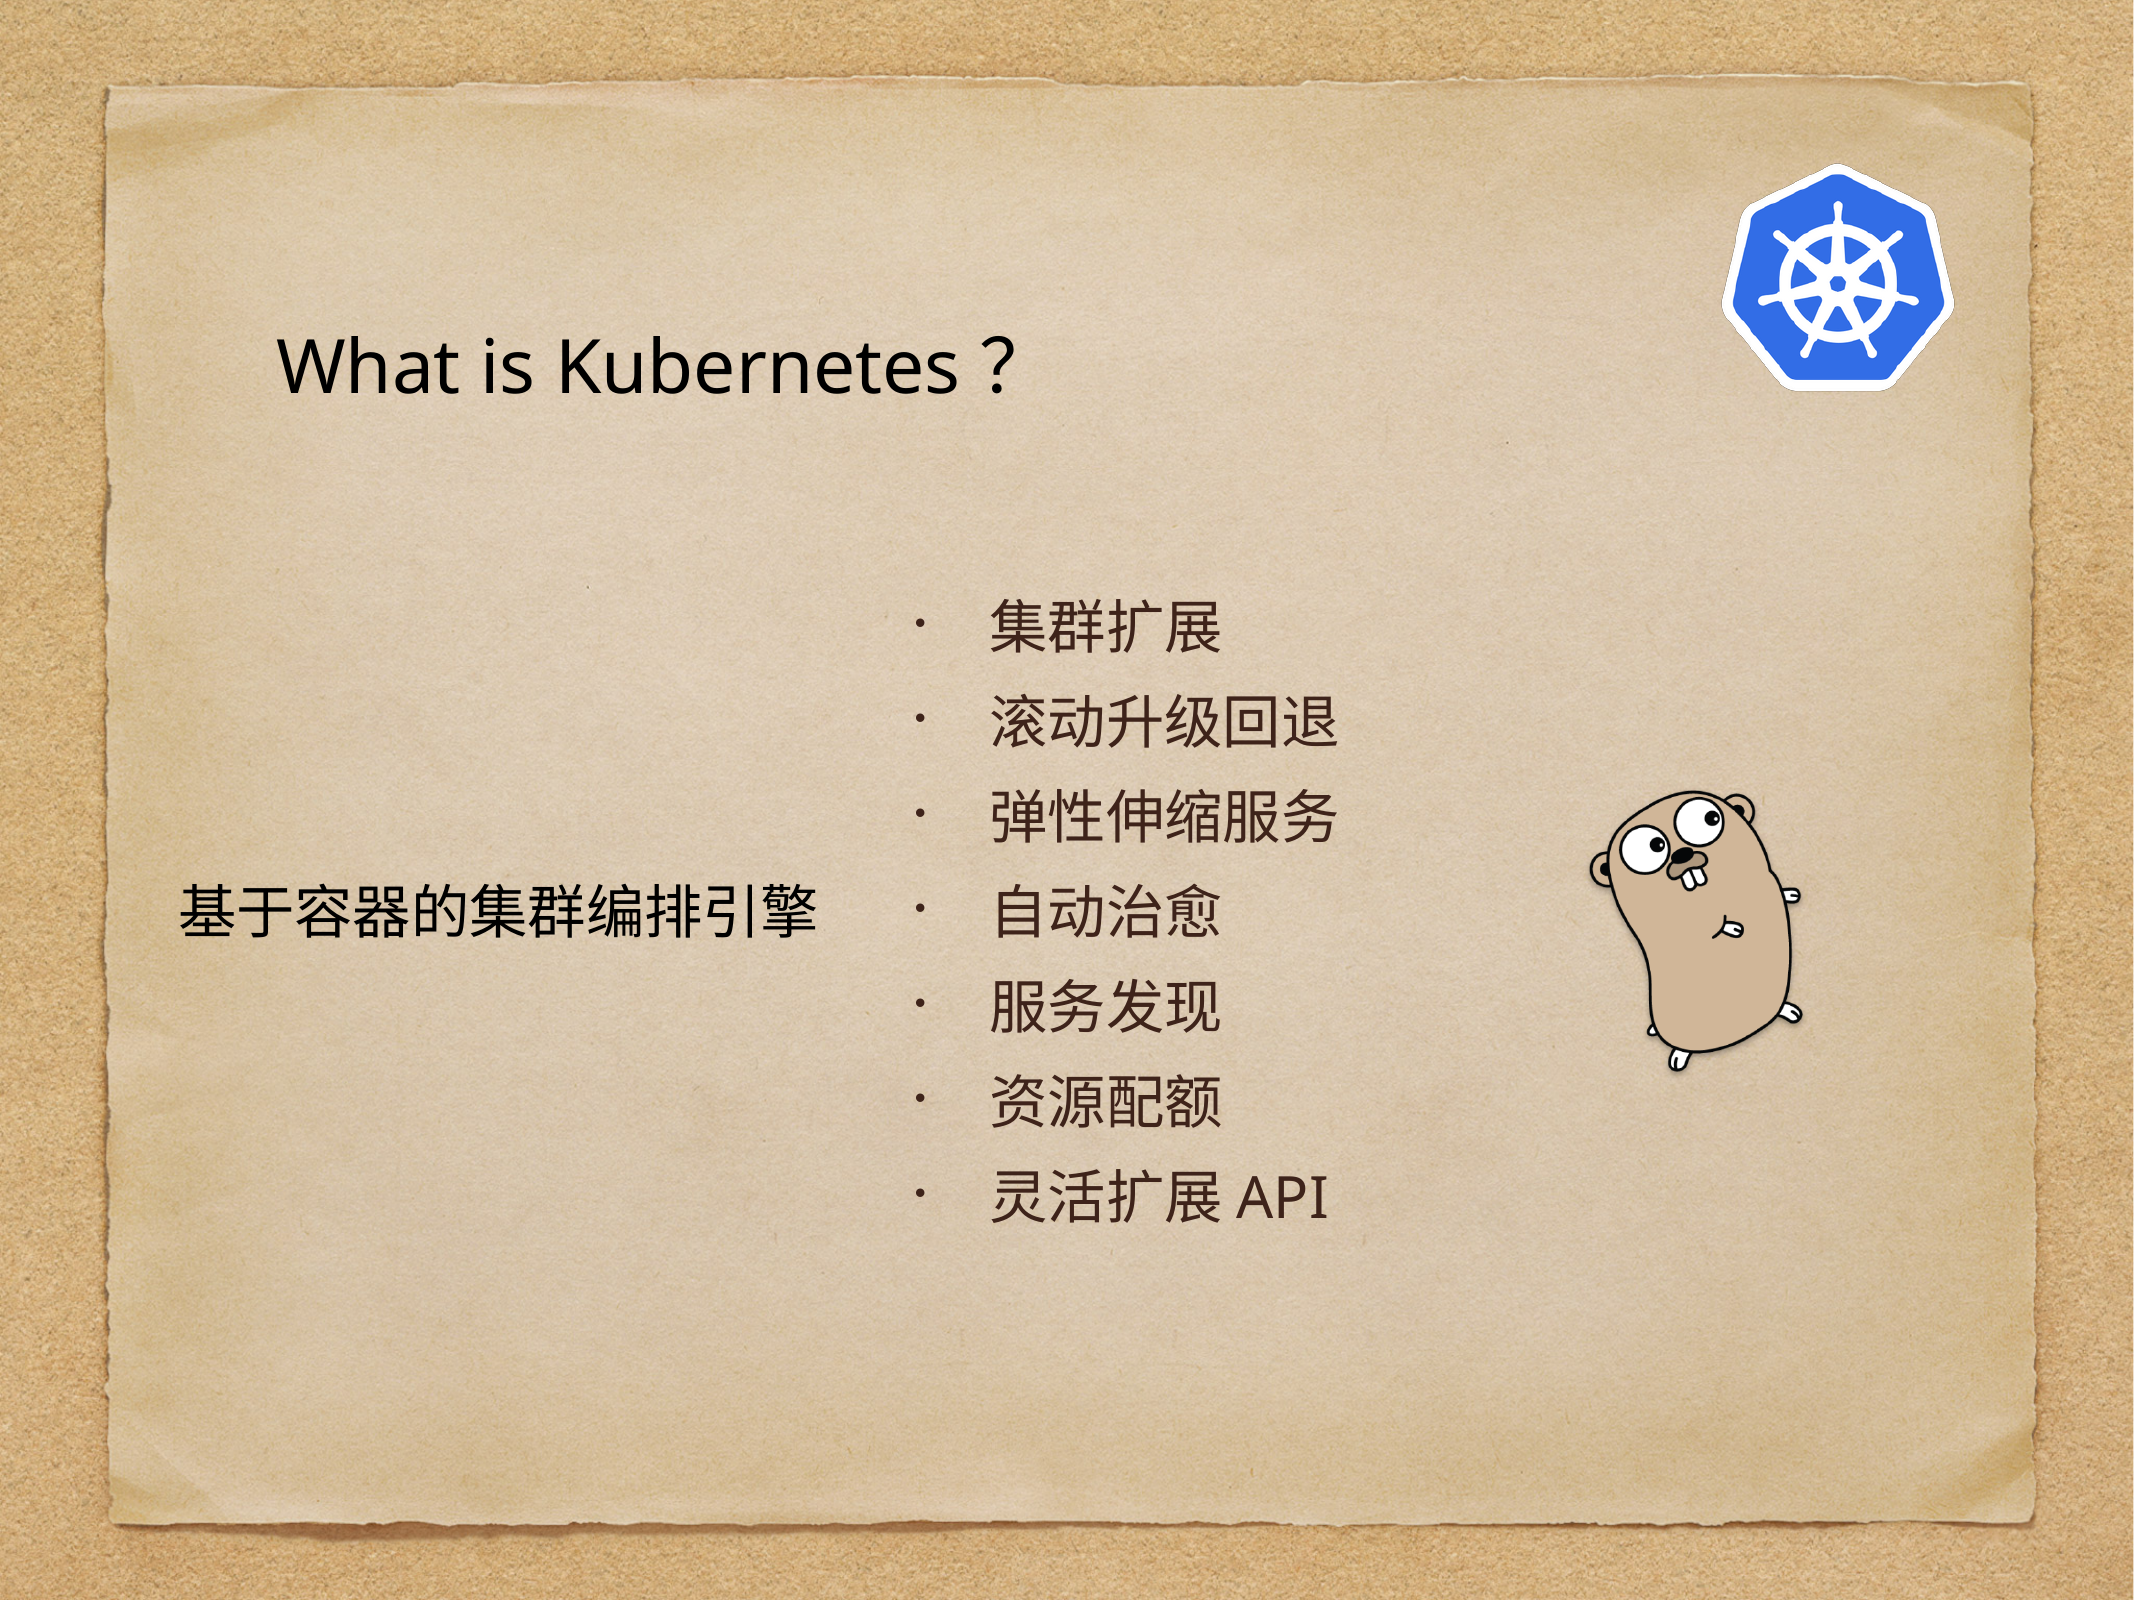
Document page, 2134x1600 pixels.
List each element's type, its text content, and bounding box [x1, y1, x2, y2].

title What is Kubernetes？ [174, 303, 1156, 418]
picture [0, 0, 2134, 1600]
text_box 基于容器的集群编排引擎 [149, 841, 848, 954]
list 集群扩展 滚动升级回退 弹性伸缩服务 ⾃动治愈 服务发现 资源配额 灵活扩展API [905, 581, 1451, 1326]
